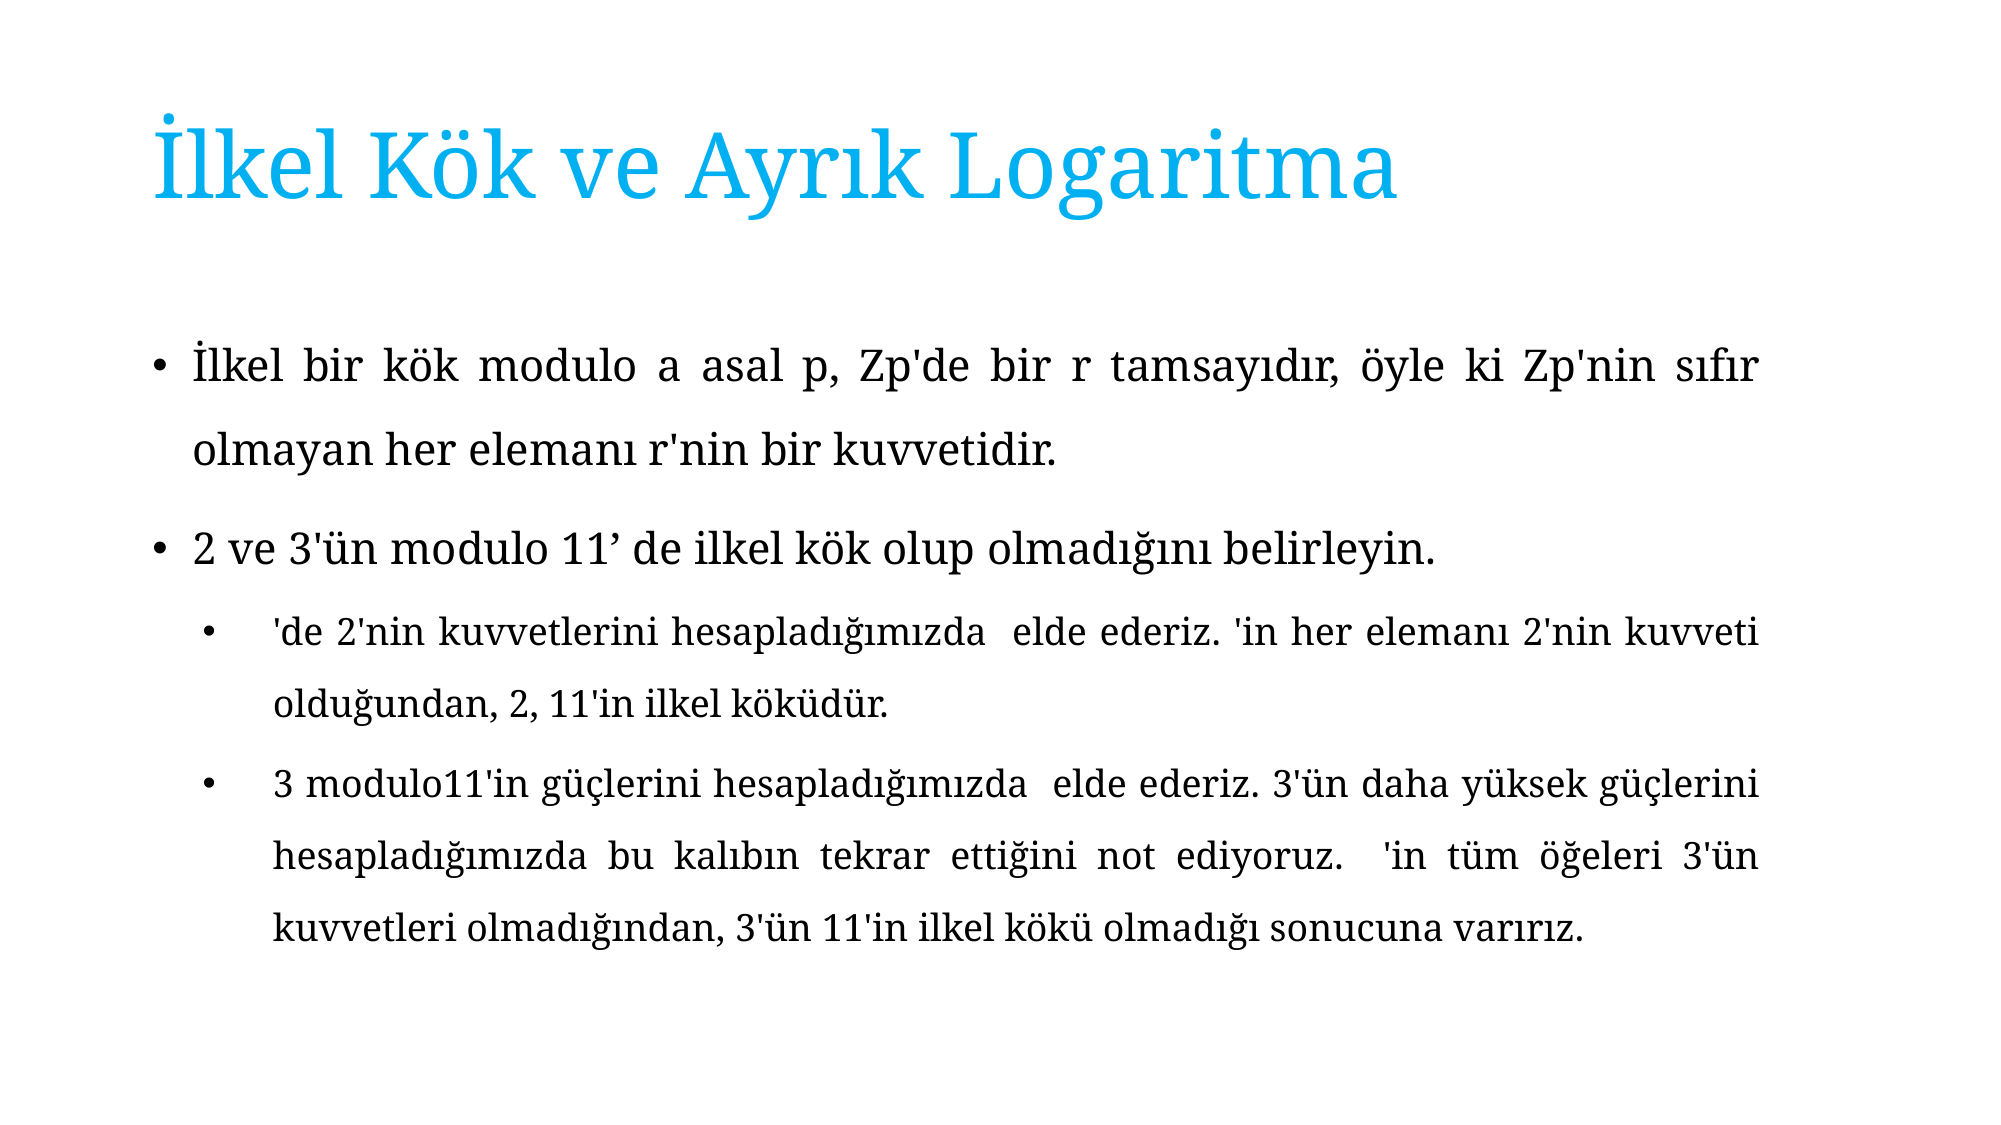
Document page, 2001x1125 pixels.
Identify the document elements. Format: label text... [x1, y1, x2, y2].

title İlkel Kök ve Ayrık Logaritma [137, 59, 1863, 278]
